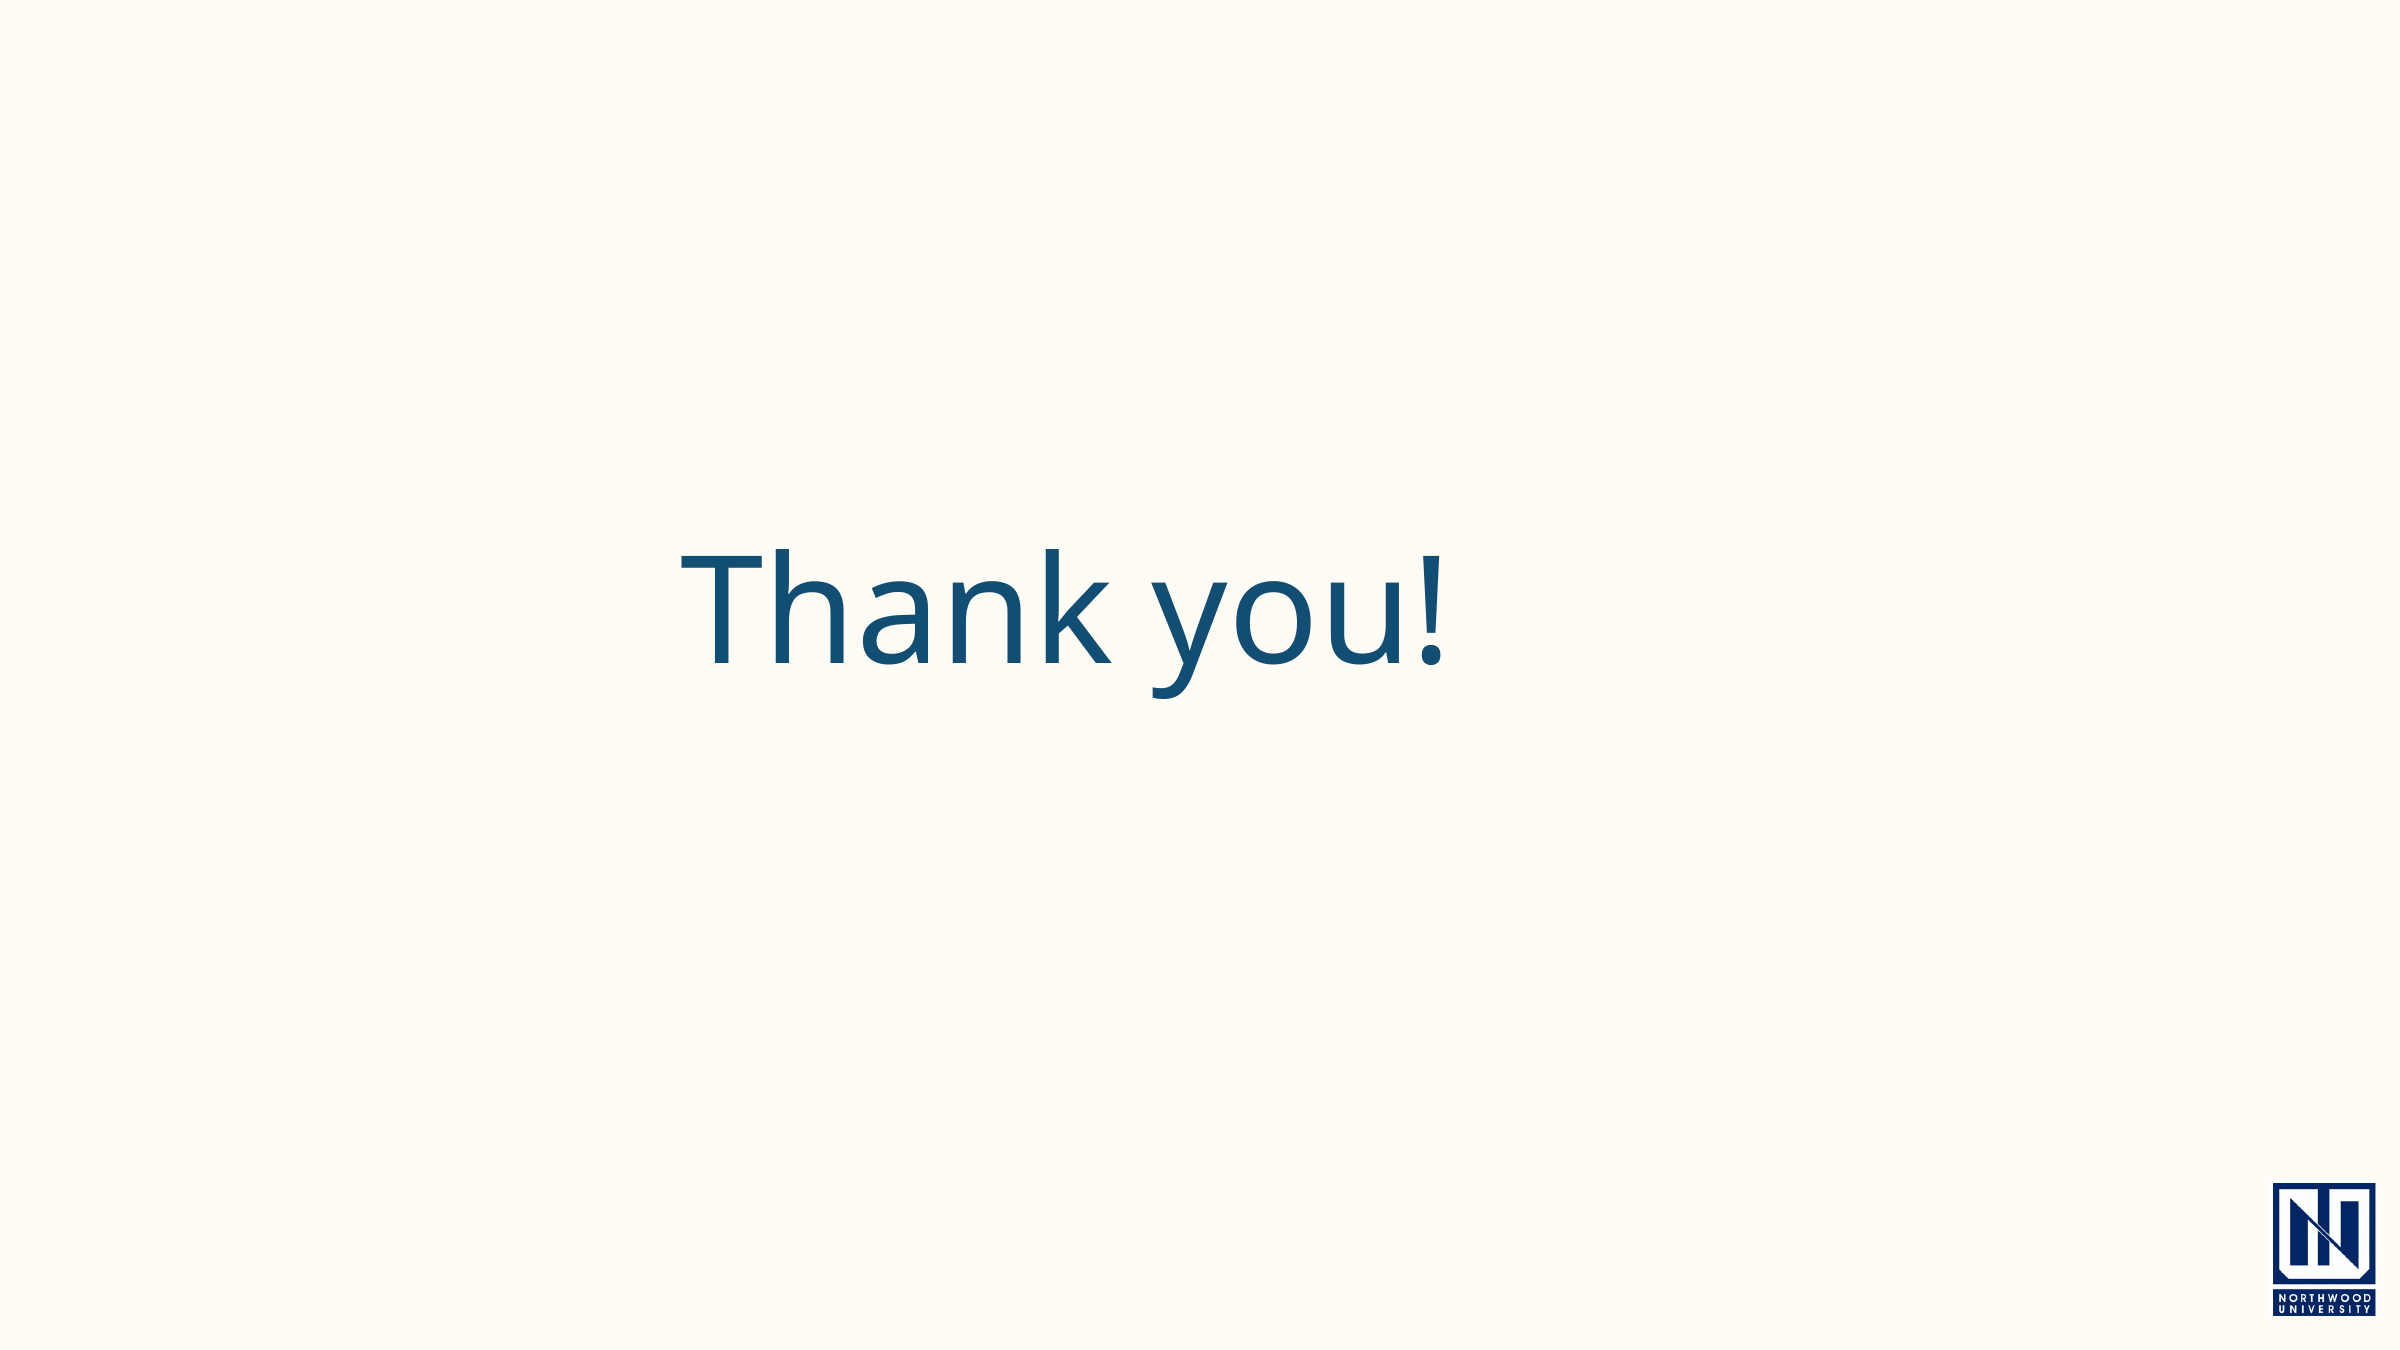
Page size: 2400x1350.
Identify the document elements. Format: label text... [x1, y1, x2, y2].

picture [2016, 1180, 2400, 1350]
text_box Thank you! [680, 595, 1916, 695]
